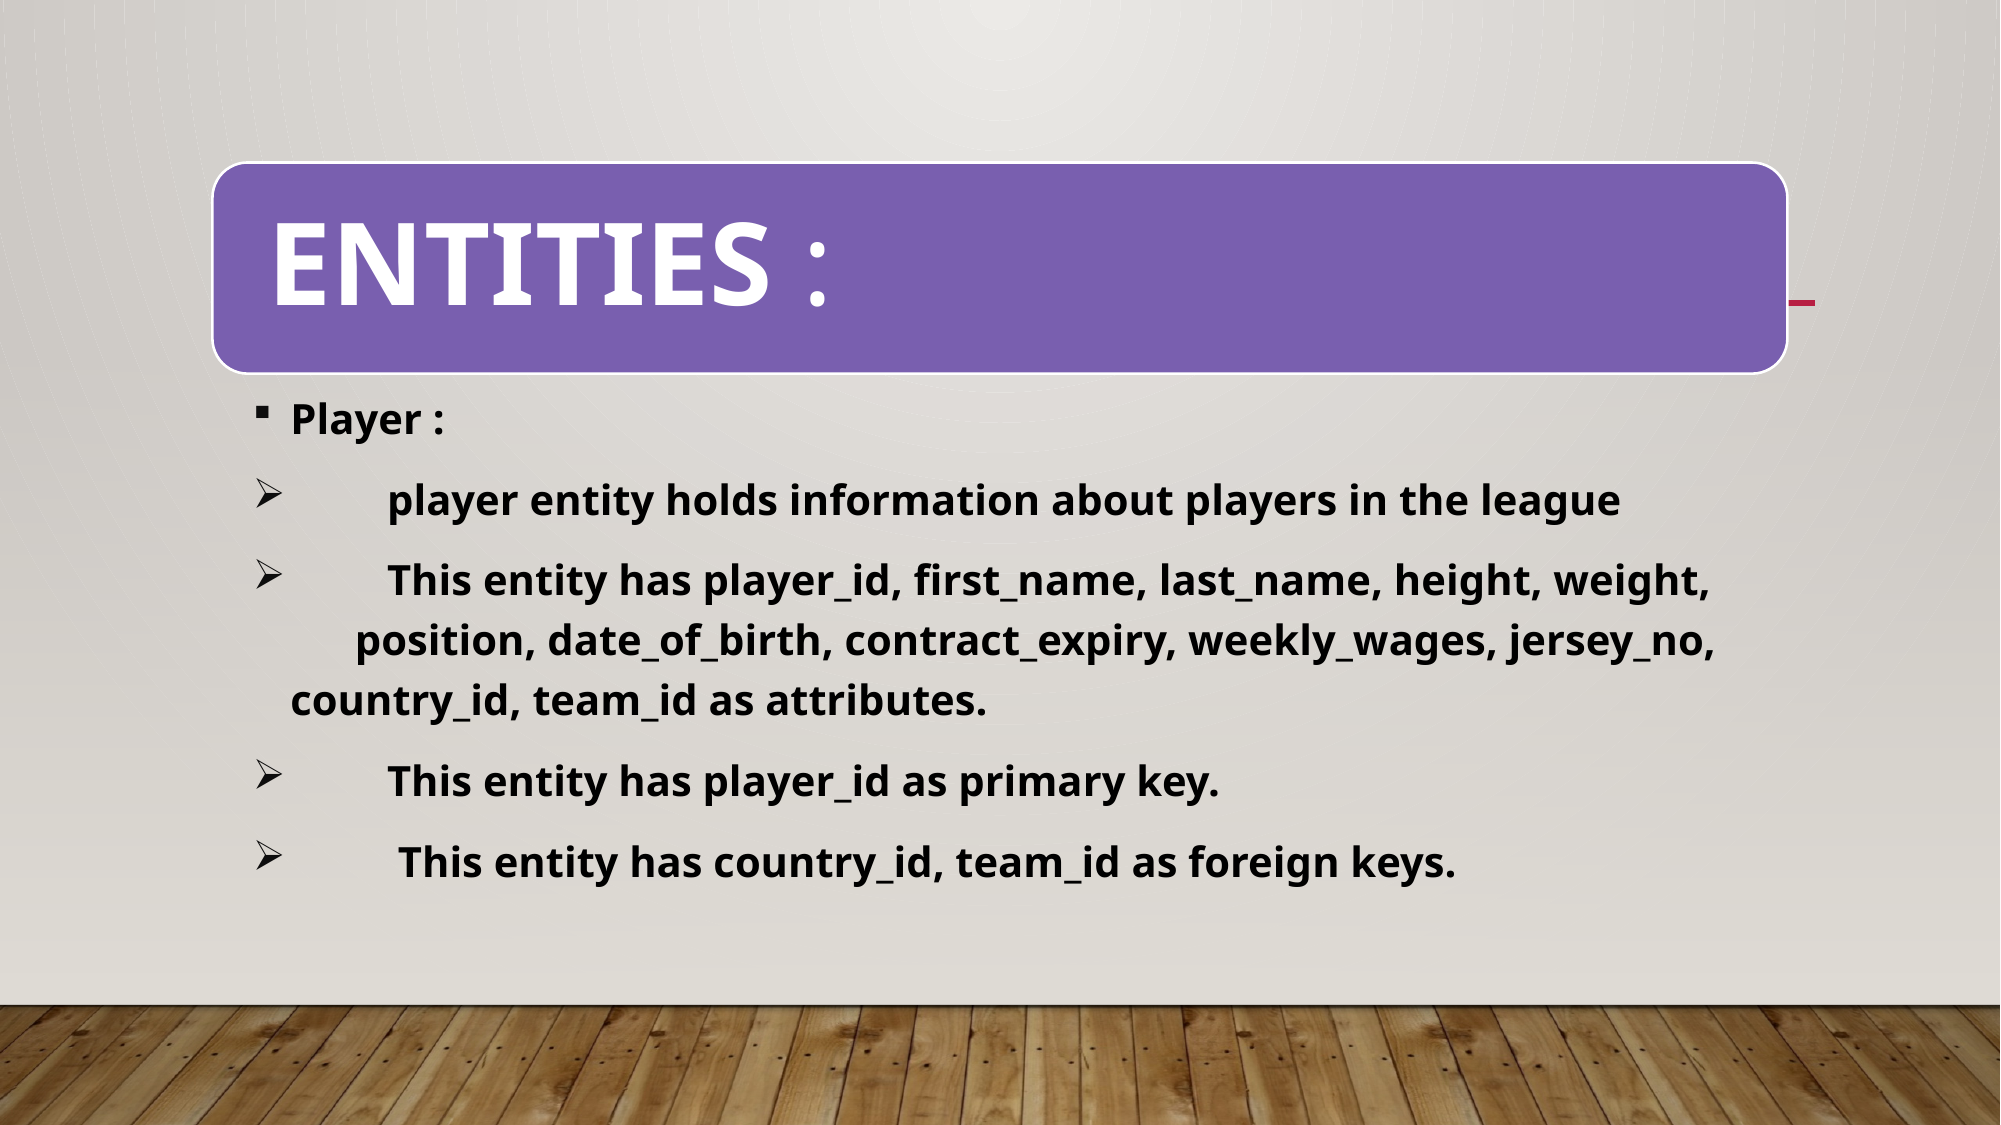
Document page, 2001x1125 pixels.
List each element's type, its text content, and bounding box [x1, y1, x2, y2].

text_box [212, 160, 1788, 376]
picture [0, 1005, 2000, 1125]
list Player : player entity holds information about players in the league This entity has player_id, first_name, last_name, height, weight, position, date_of_birth, contract_expiry, weekly_wages, jersey_no, country_id, team_id as attributes. This entity has player_id as primary key. This entity has country_id, team_id as foreign keys. [237, 376, 1763, 941]
